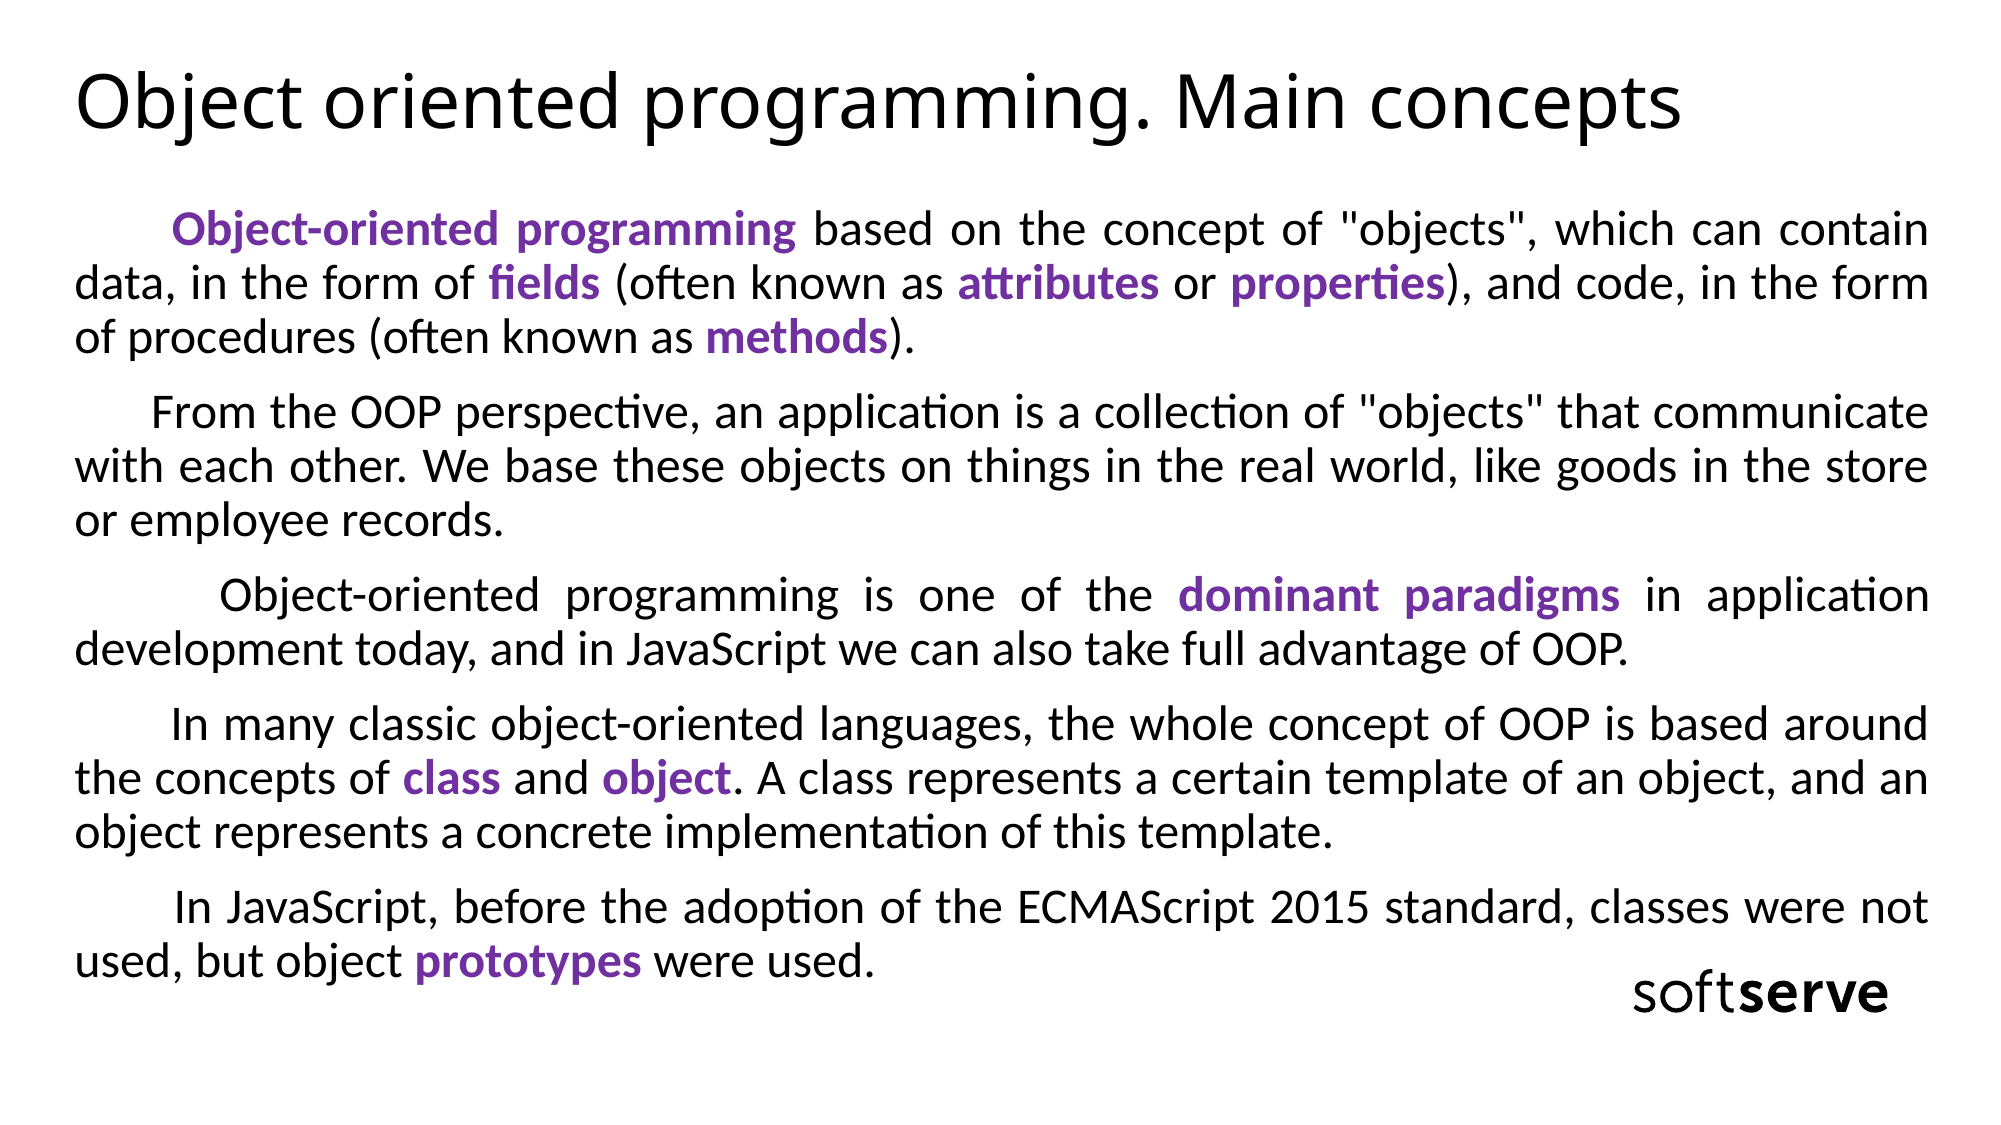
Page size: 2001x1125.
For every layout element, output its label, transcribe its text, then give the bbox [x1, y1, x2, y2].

list Object-oriented programming based on the concept of "objects", which can contain data, in the form of fields (often known as attributes or properties), and code, in the form of procedures (often known as methods). From the OOP perspective, an application is a collection of "objects" that communicate with each other. We base these objects on things in the real world, like goods in the store or employee records. Object-oriented programming is one of the dominant paradigms in application development today, and in JavaScript we can also take full advantage of OOP. In many classic object-oriented languages, the whole concept of OOP is based around the concepts of class and object. A class represents a certain template of an object, and an object represents a concrete implementation of this template. In JavaScript, before the adoption of the ECMAScript 2015 standard, classes were not used, but object prototypes were used. [59, 195, 1946, 1101]
title Object oriented programming. Main concepts [59, 56, 1957, 143]
